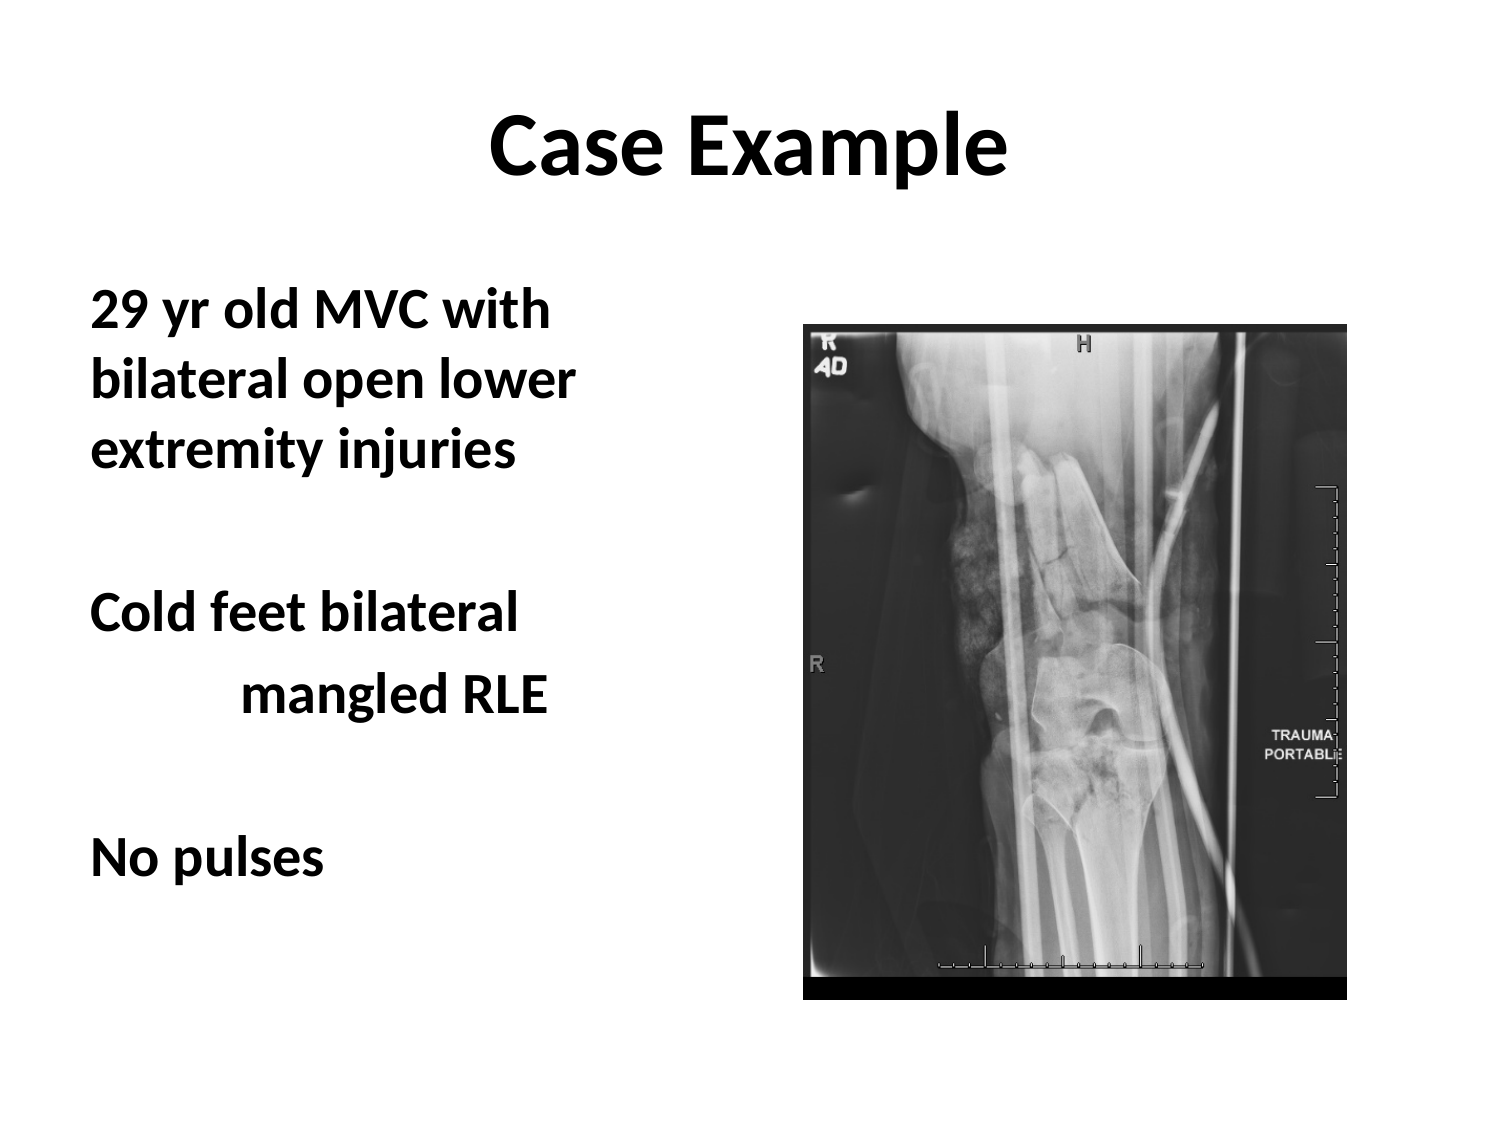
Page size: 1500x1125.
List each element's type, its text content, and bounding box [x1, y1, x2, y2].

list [803, 324, 1347, 1001]
list 29 yr old MVC with bilateral open lower extremity injuries Cold feet bilateral mangled RLE No pulses [75, 262, 738, 1005]
title Case Example [75, 45, 1425, 233]
